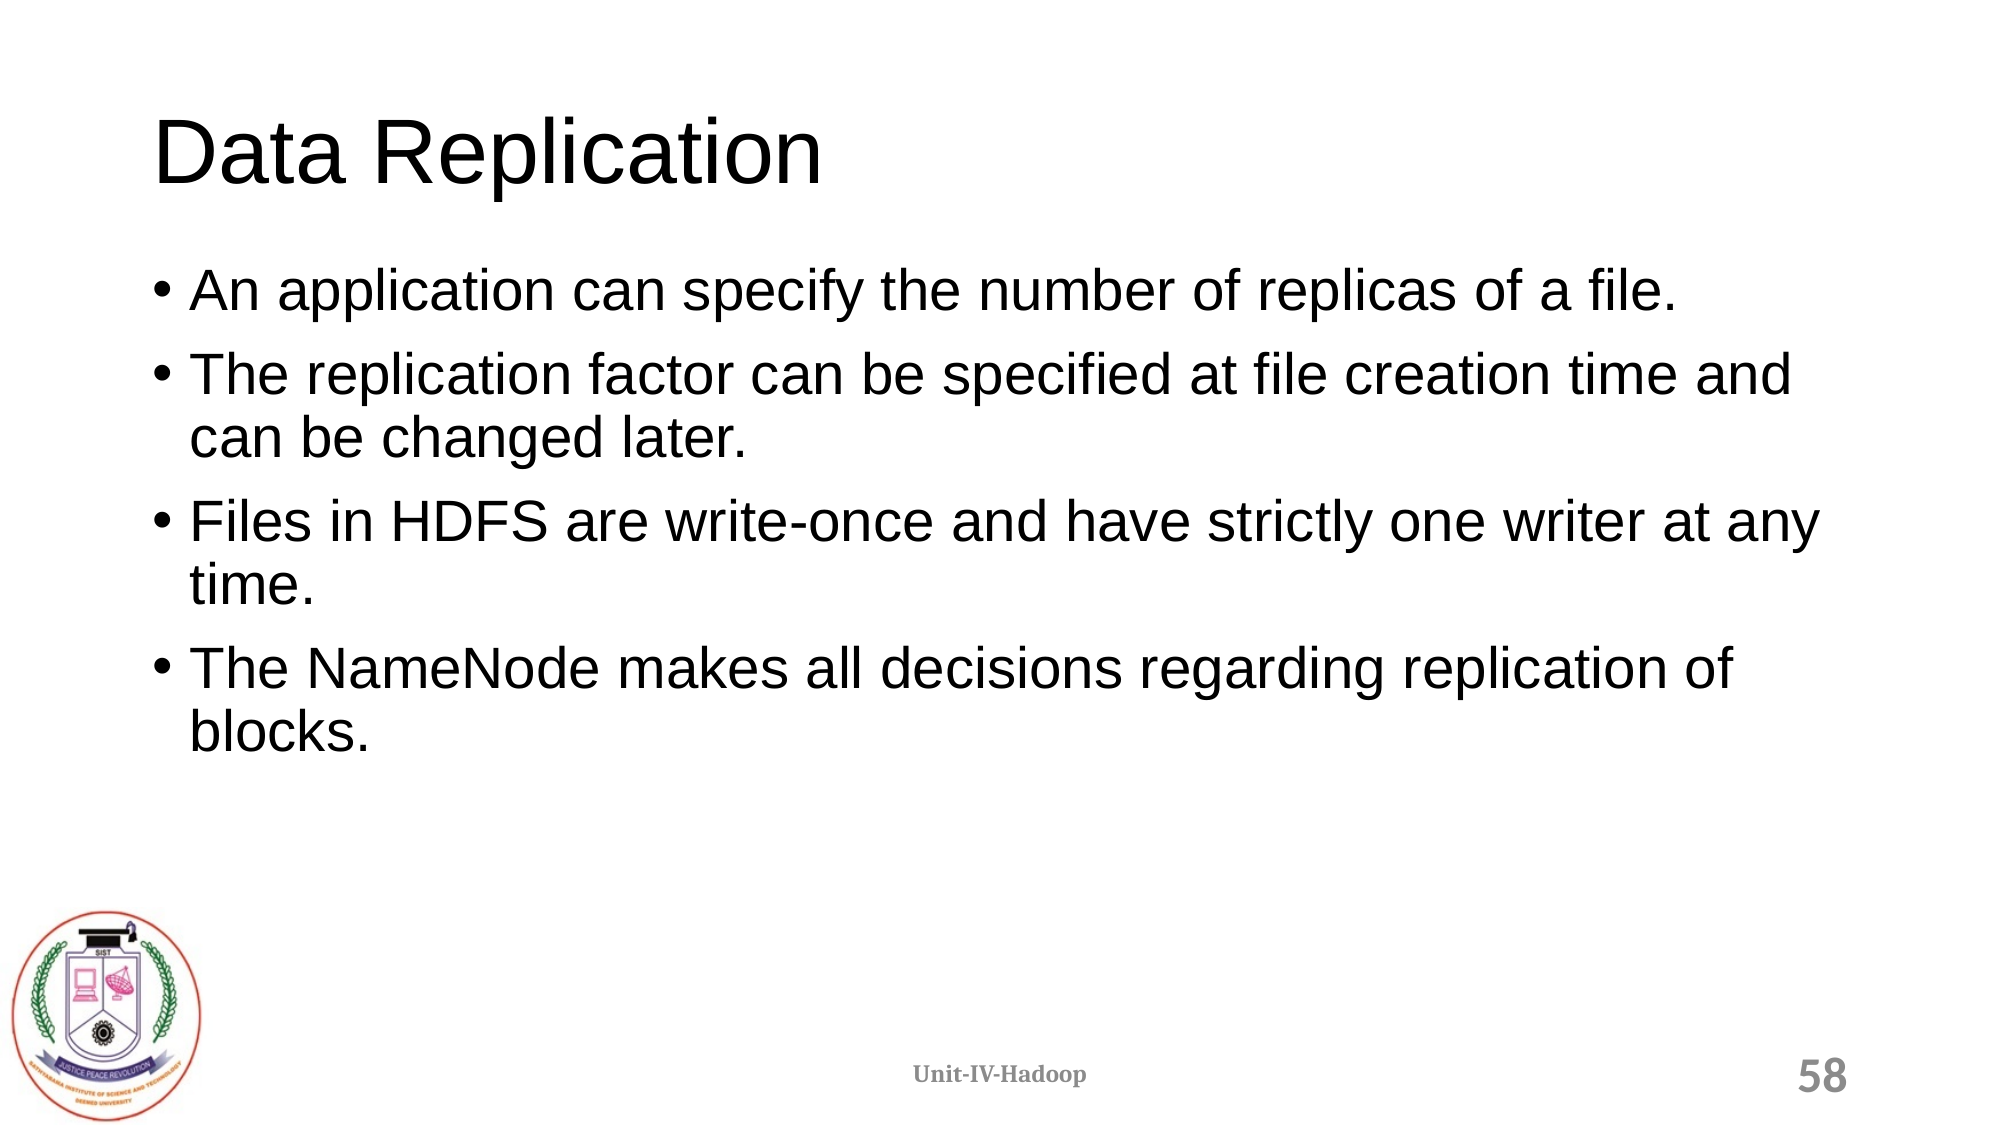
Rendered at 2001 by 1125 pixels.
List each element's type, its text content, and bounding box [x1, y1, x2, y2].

slide_number 58 [1412, 1042, 1863, 1103]
title Data Replication [137, 59, 1863, 249]
footer Unit-IV-Hadoop [662, 1042, 1338, 1103]
picture [0, 907, 213, 1125]
list An application can specify the number of replicas of a file. The replication factor can be specified at file creation time and can be changed later. Files in HDFS are write-once and have strictly one writer at any time. The NameNode makes all decisions regarding replication of blocks. [137, 252, 1863, 1028]
